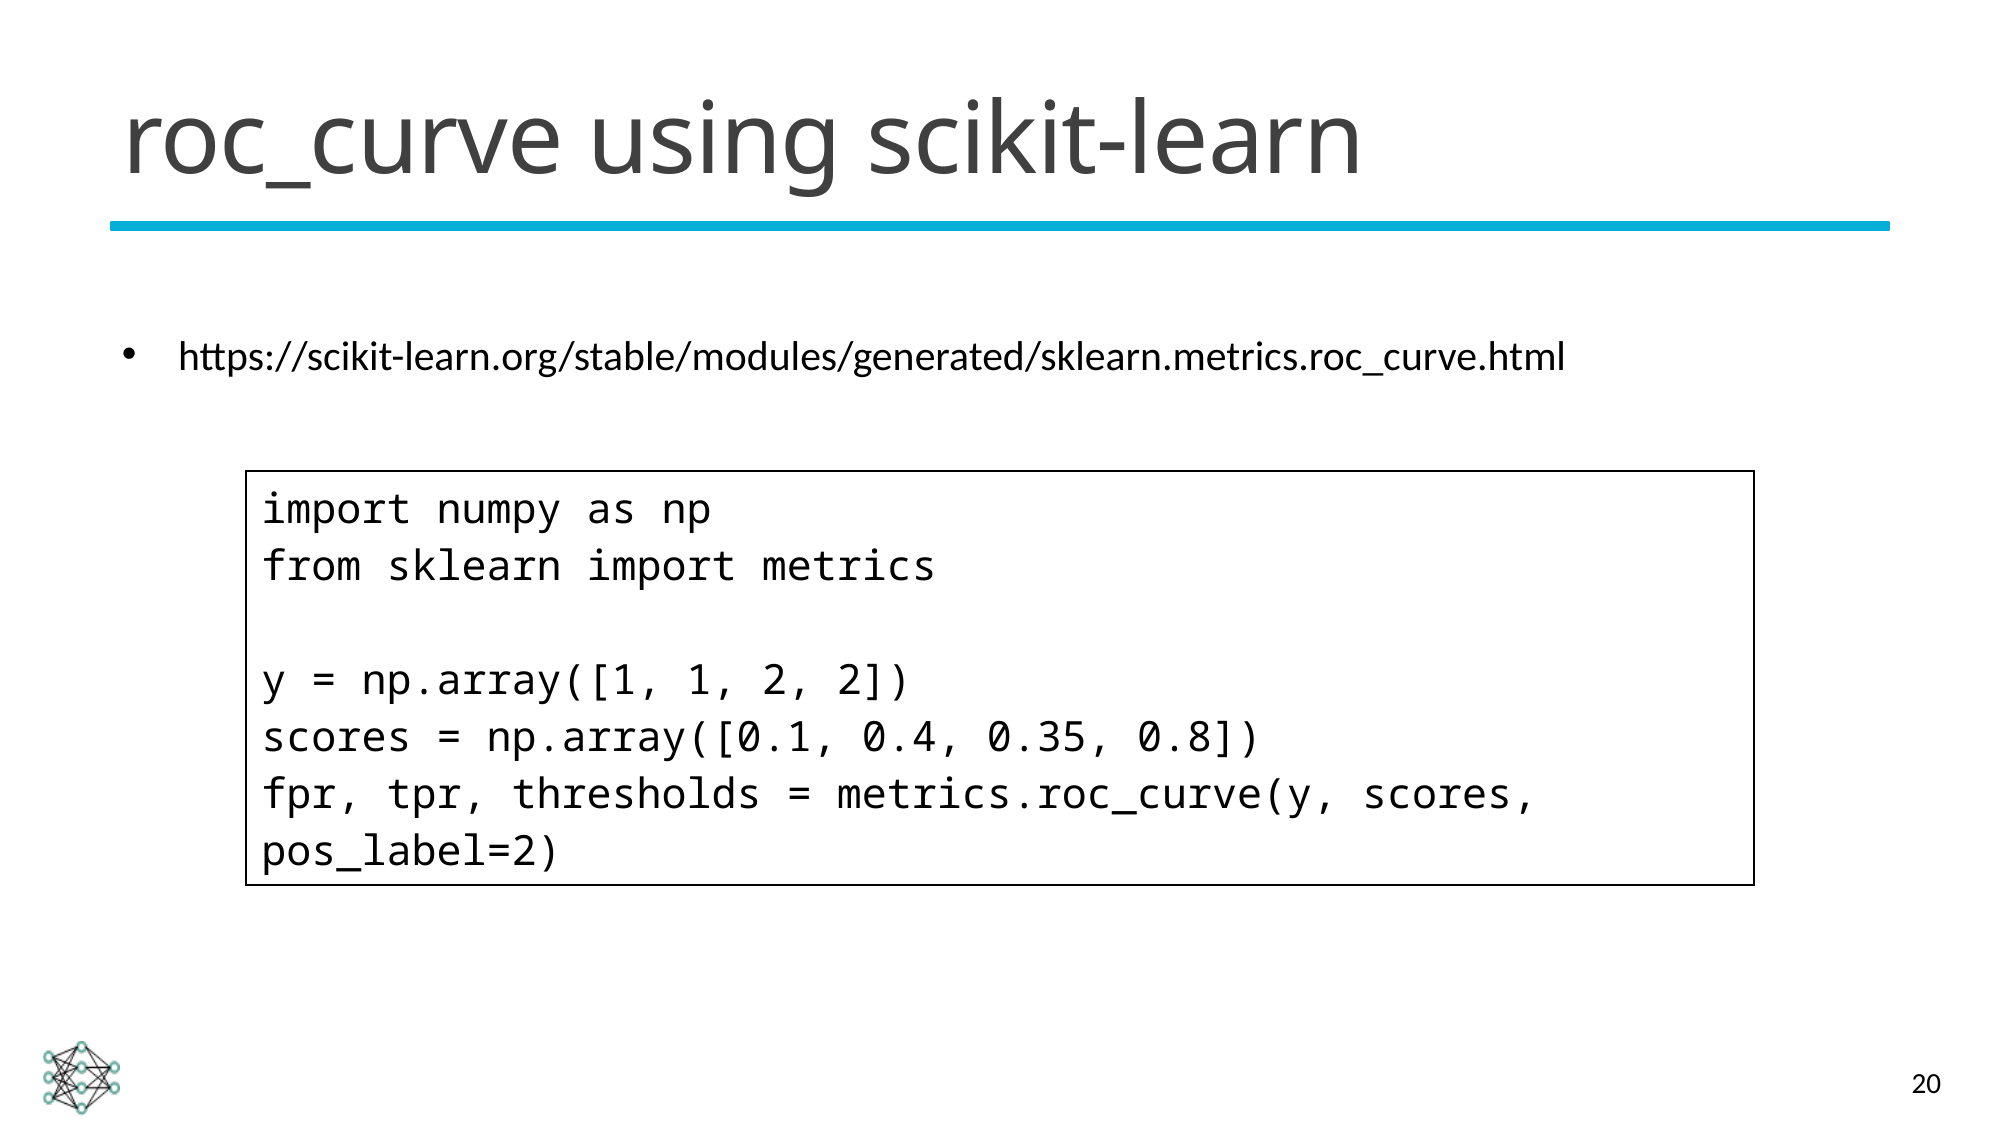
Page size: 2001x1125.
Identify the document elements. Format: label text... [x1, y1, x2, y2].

table_header import numpy as np from sklearn import metrics y = np.array([1, 1, 2, 2]) scores = np.array([0.1, 0.4, 0.35, 0.8]) fpr, tpr, thresholds = metrics.roc_curve(y, scores, pos_label=2) [247, 472, 1753, 884]
slide_number 20 [1740, 1052, 1957, 1113]
text_box https://scikit-learn.org/stable/modules/generated/sklearn.metrics.roc_curve.html [107, 296, 1867, 386]
picture [43, 1041, 120, 1116]
title roc_curve using scikit-learn [107, 58, 1899, 228]
